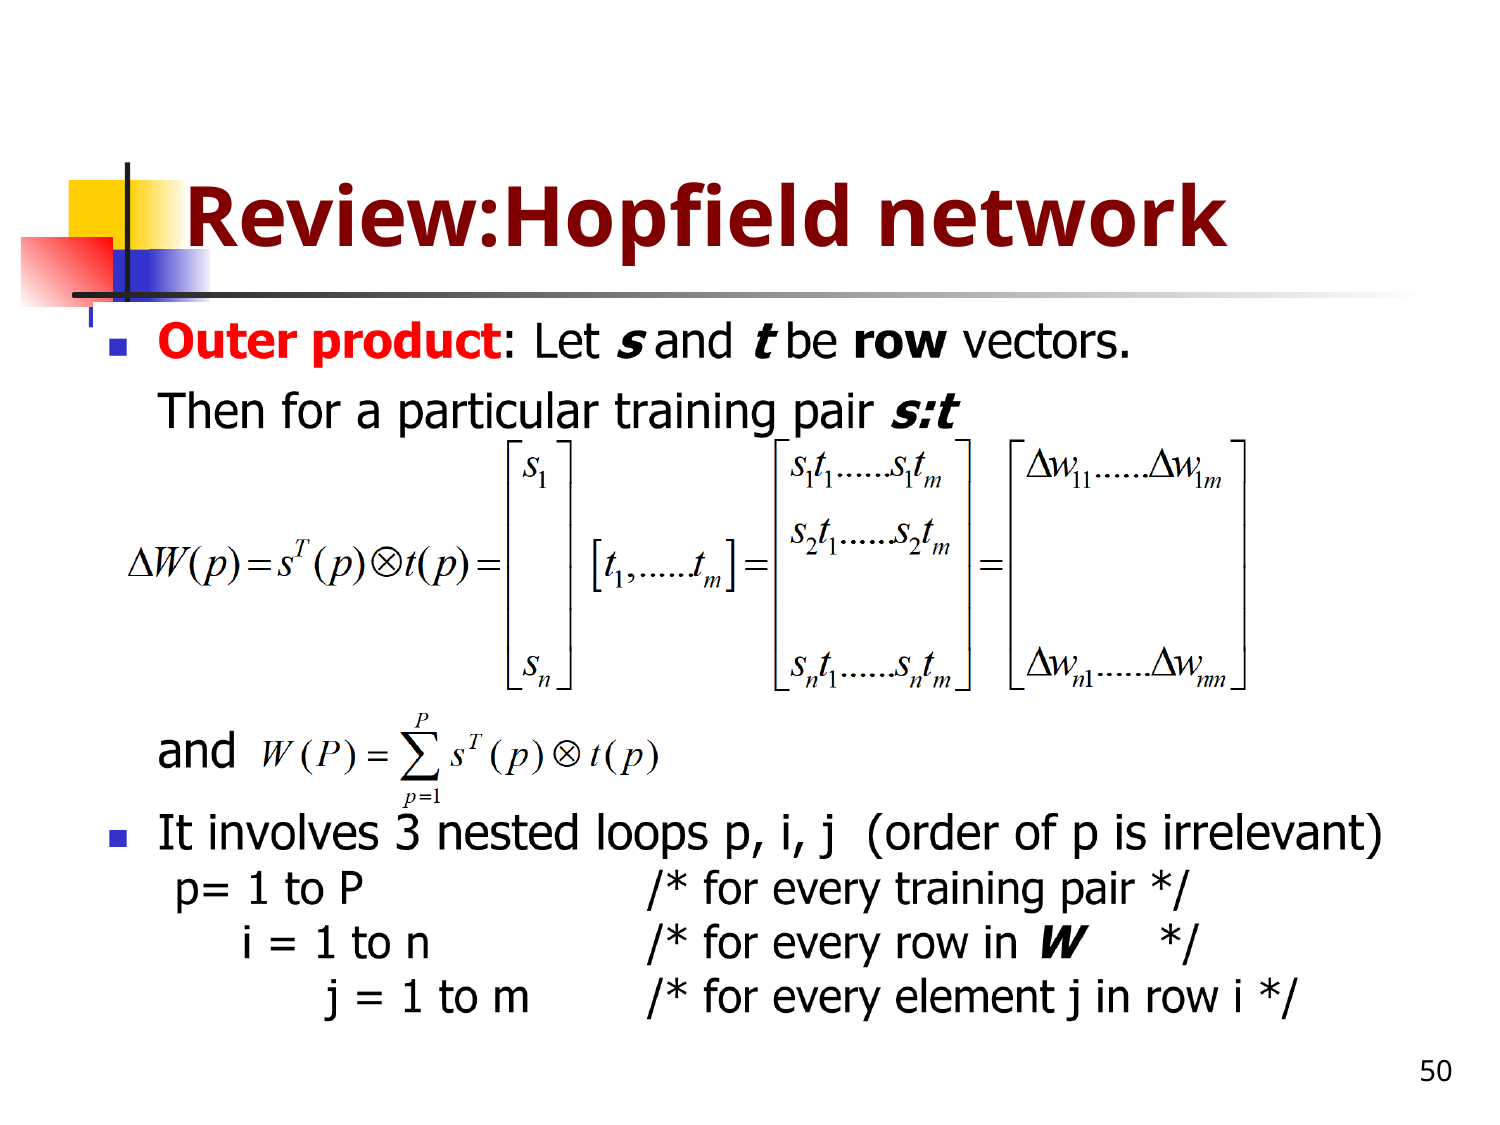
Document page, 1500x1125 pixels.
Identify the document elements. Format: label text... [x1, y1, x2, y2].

slide_number 50 [1423, 1023, 1468, 1100]
title Review:Hopfield network [168, 31, 1447, 271]
picture [93, 302, 1419, 1113]
